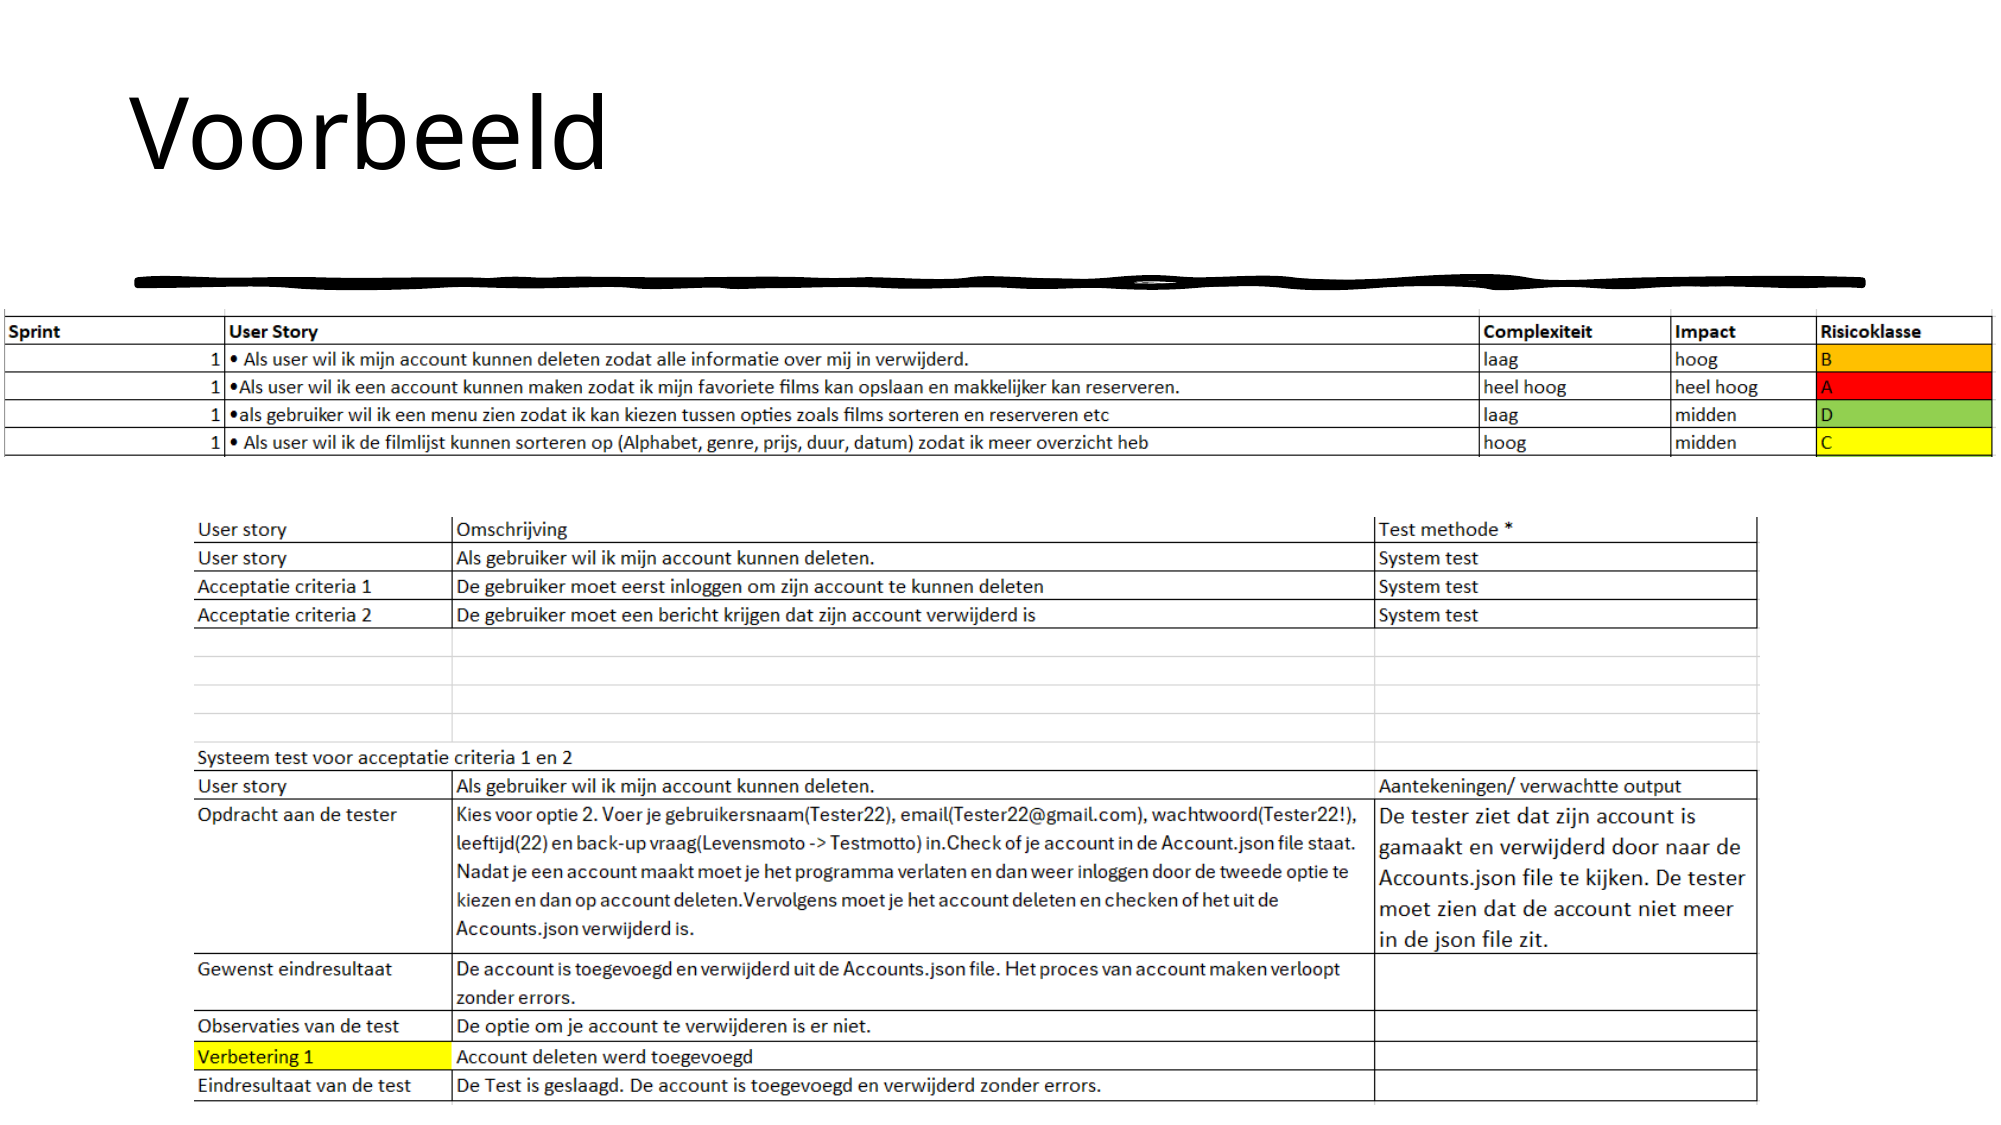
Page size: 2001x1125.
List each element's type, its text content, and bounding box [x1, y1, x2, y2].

title Voorbeeld [114, 20, 1840, 238]
picture [194, 517, 1760, 1105]
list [4, 309, 1996, 457]
